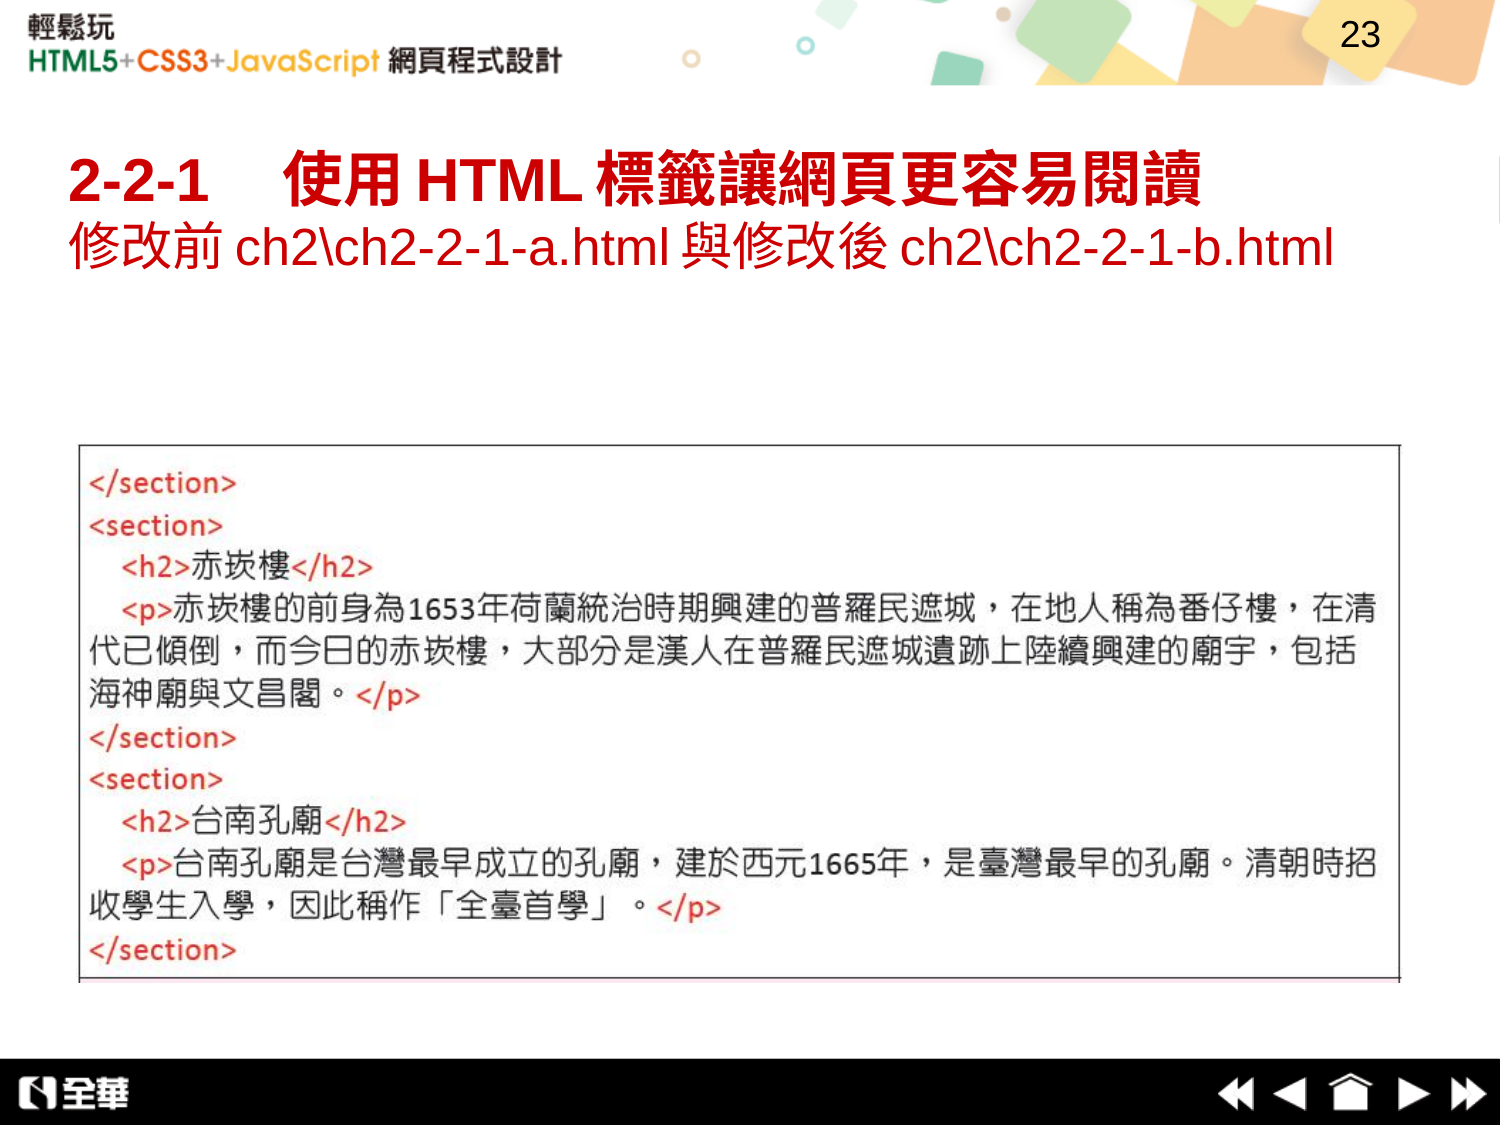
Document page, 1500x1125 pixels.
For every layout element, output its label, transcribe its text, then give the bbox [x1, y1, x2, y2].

slide_number 23 [1325, 3, 1500, 57]
title 2-2-1 使用HTML標籤讓網頁更容易閱讀 修改前ch2\ch2-2-1-a.html與修改後ch2\ch2-2-1-b.html [53, 90, 1420, 327]
picture [0, 0, 1500, 1125]
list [76, 432, 1404, 983]
